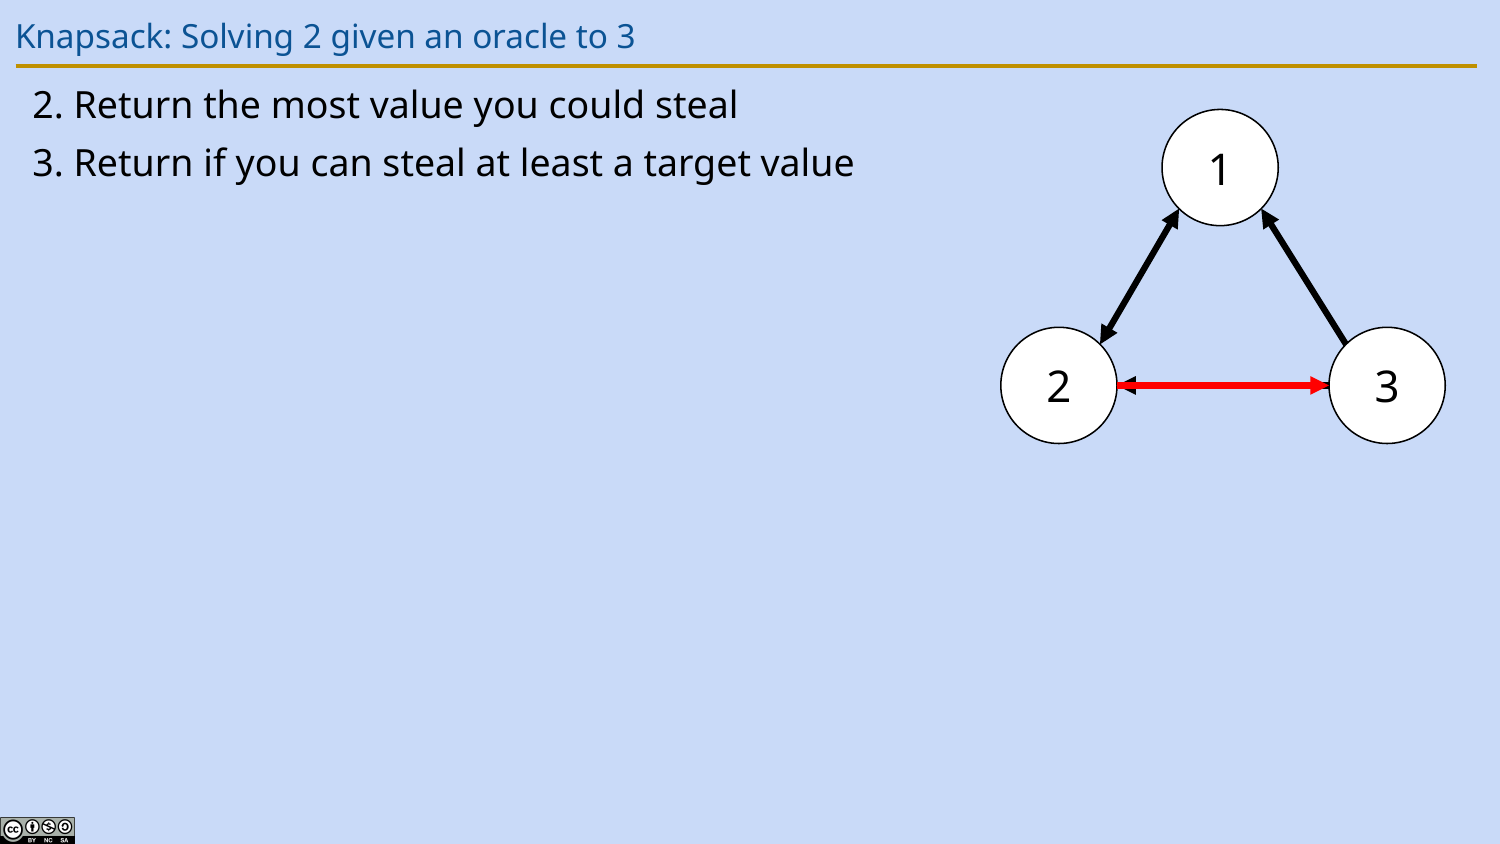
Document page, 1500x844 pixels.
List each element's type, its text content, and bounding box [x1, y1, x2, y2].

text_box 2 [1000, 327, 1117, 444]
list 2. Return the most value you could steal 3. Return if you can steal at least a target value [17, 65, 1475, 627]
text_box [1099, 208, 1180, 345]
text_box 3 [1329, 327, 1446, 444]
title Knapsack: Solving 2 given an oracle to 3 [0, 0, 1398, 65]
picture [0, 817, 75, 844]
text_box 1 [1162, 109, 1279, 226]
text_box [1260, 208, 1347, 345]
